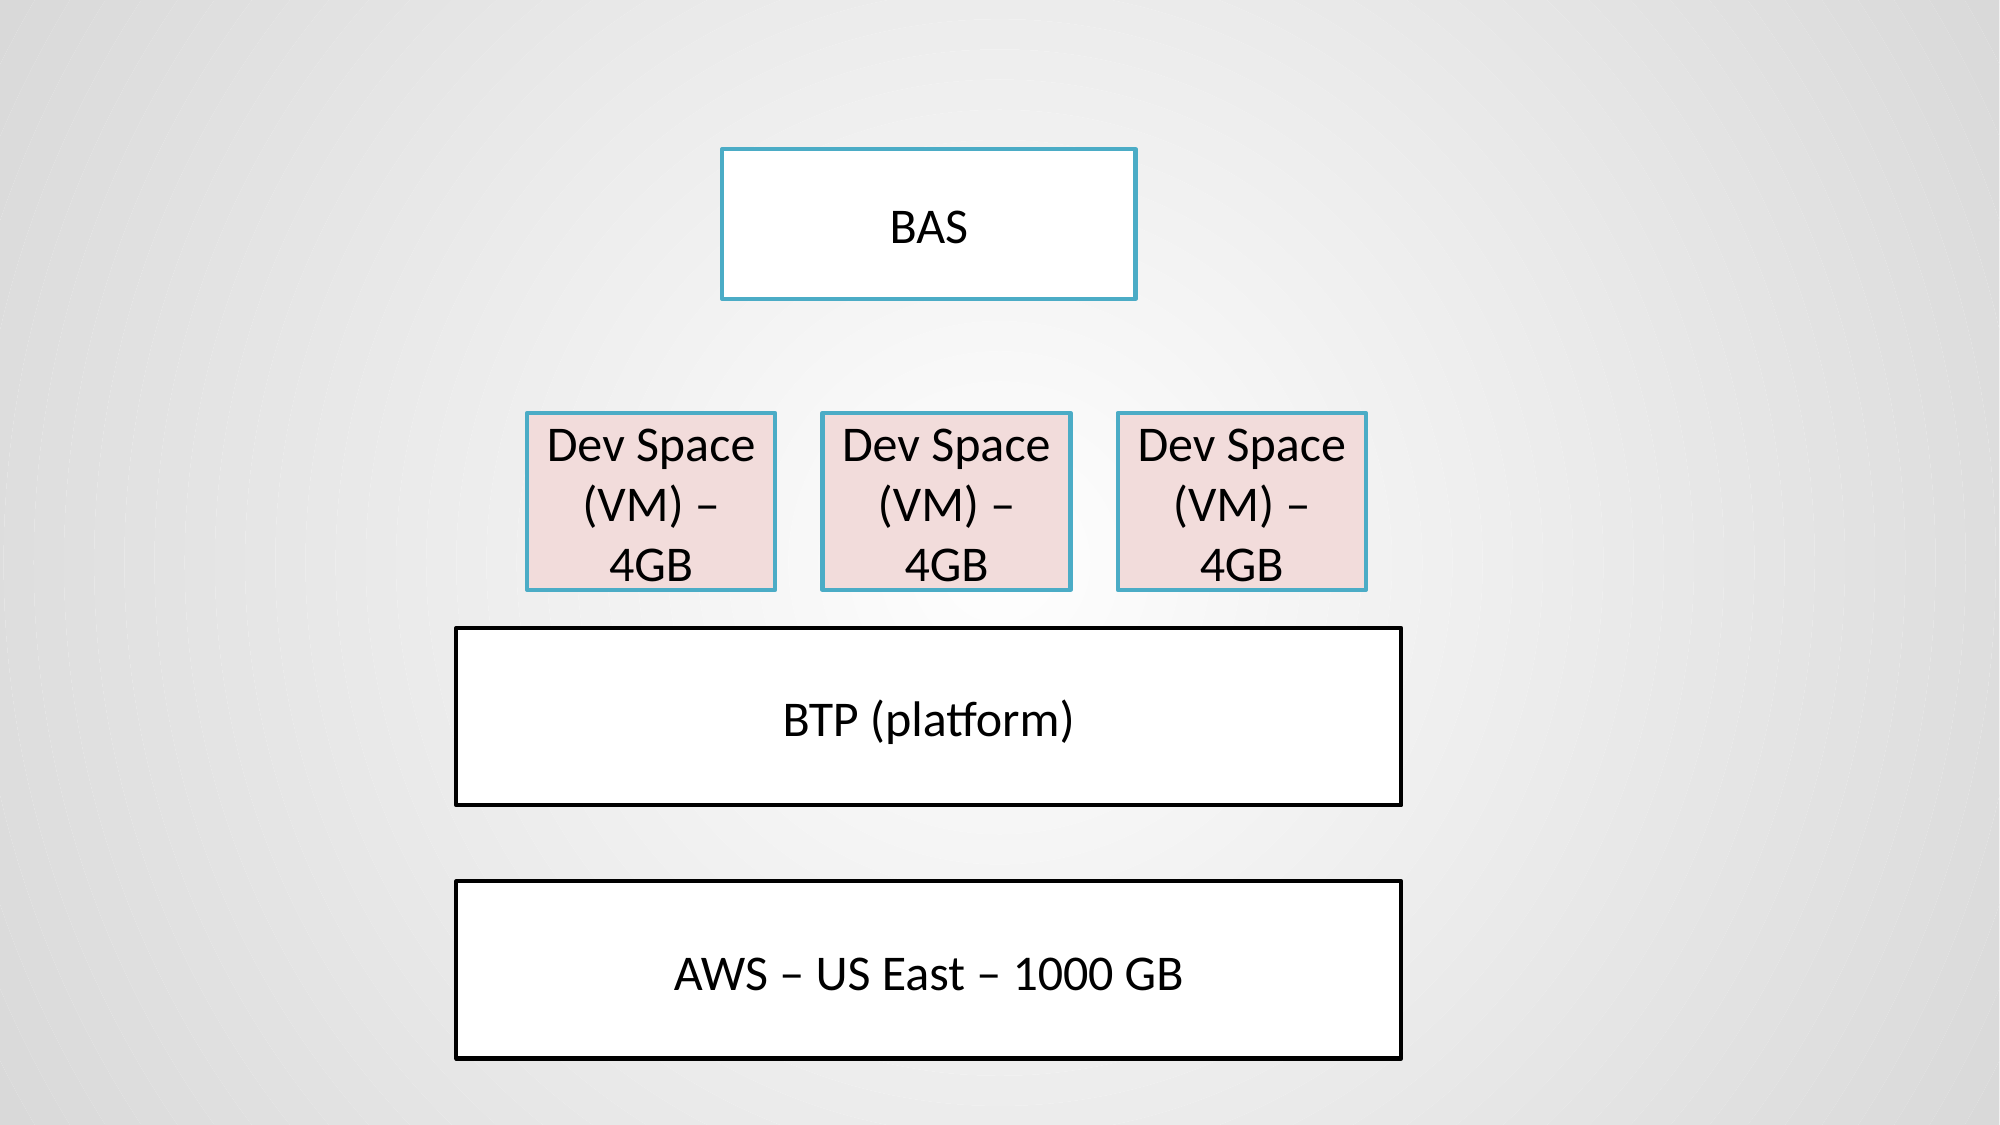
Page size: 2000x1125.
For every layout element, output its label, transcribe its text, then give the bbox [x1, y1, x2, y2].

text_box Dev Space (VM) – 4GB [1116, 411, 1368, 592]
text_box BAS [720, 147, 1138, 301]
text_box Dev Space (VM) – 4GB [820, 411, 1073, 592]
text_box BTP (platform) [454, 626, 1403, 807]
text_box Dev Space (VM) – 4GB [525, 411, 777, 592]
text_box AWS – US East – 1000 GB [454, 879, 1403, 1061]
